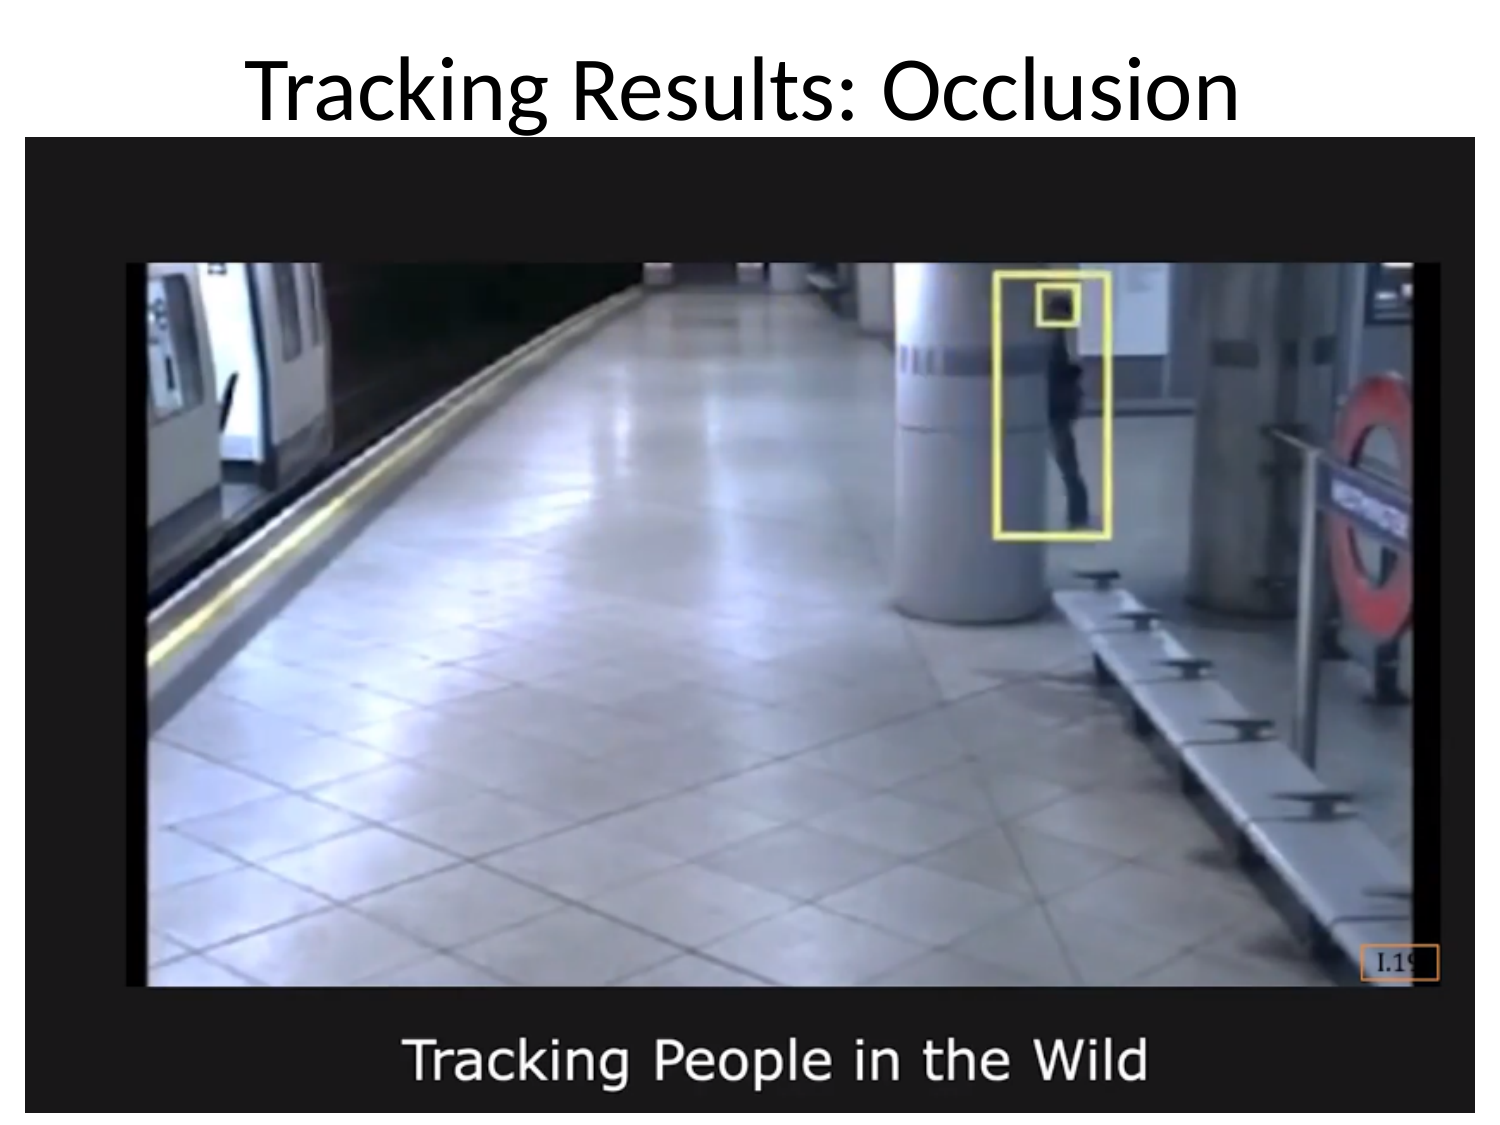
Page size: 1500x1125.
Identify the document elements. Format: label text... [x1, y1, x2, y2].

picture [25, 137, 1476, 1113]
title Tracking Results: Occlusion [50, 12, 1438, 135]
